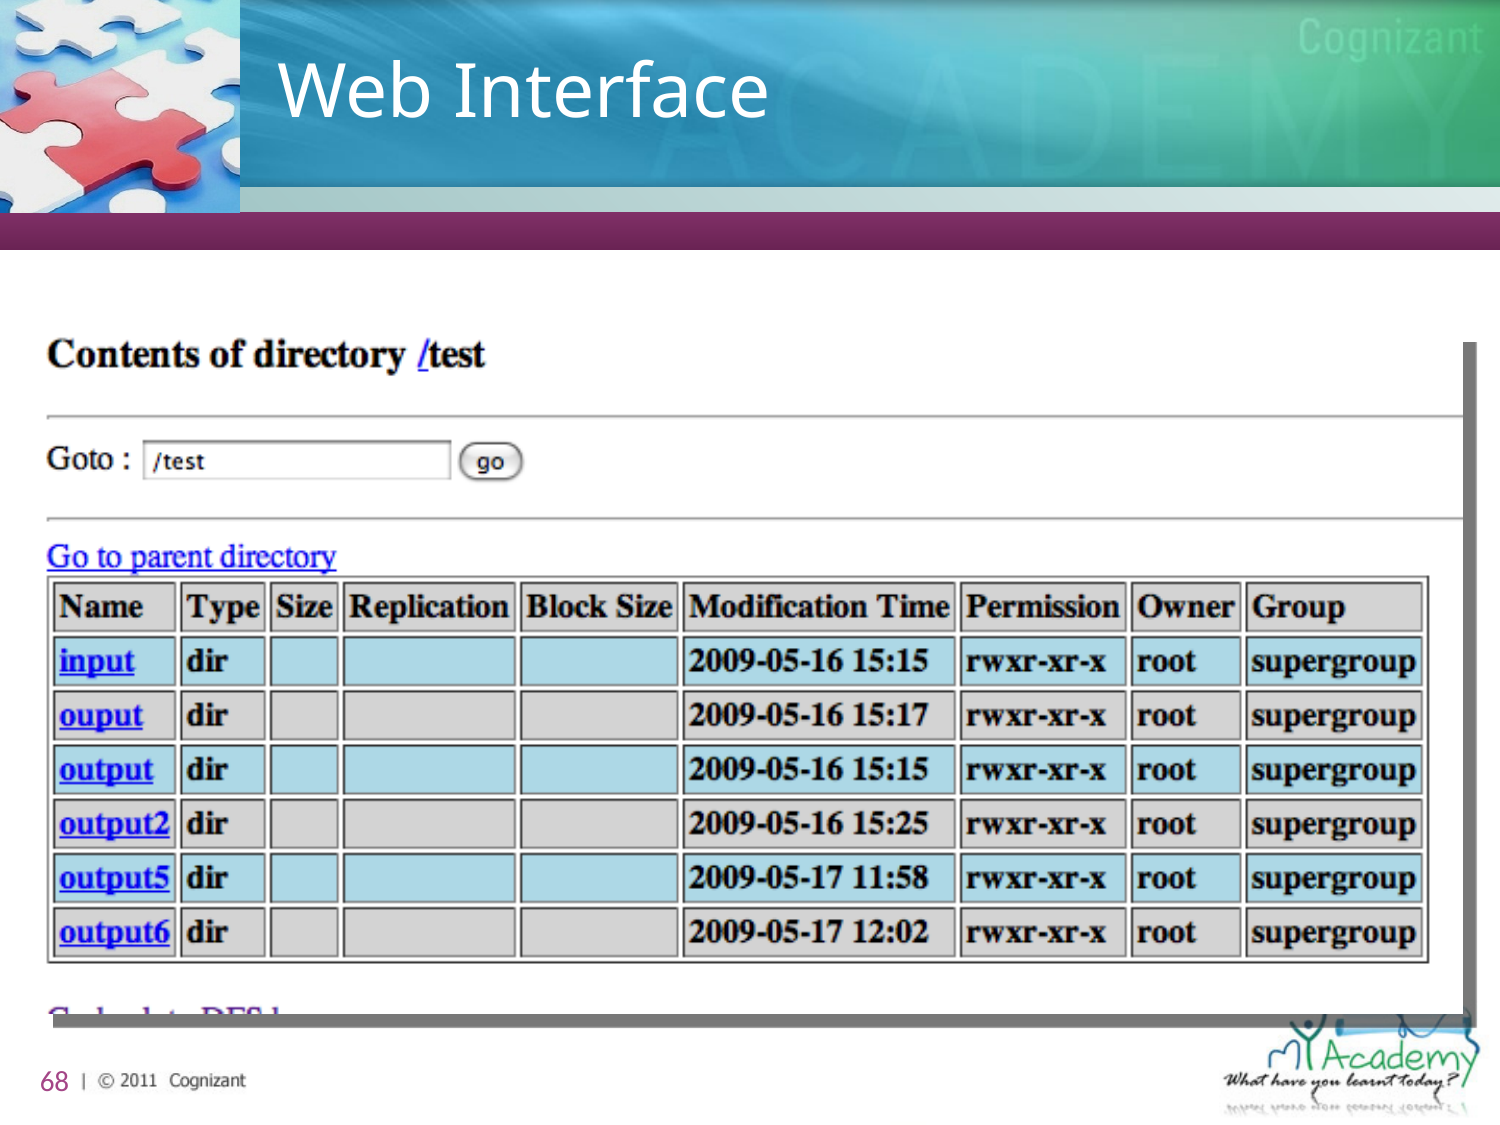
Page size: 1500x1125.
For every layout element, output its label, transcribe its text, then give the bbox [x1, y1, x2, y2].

picture [0, 0, 1500, 213]
title Web Interface [262, 0, 1500, 175]
slide_number 68 [24, 1054, 100, 1100]
picture [0, 250, 1500, 1125]
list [37, 325, 1463, 1014]
